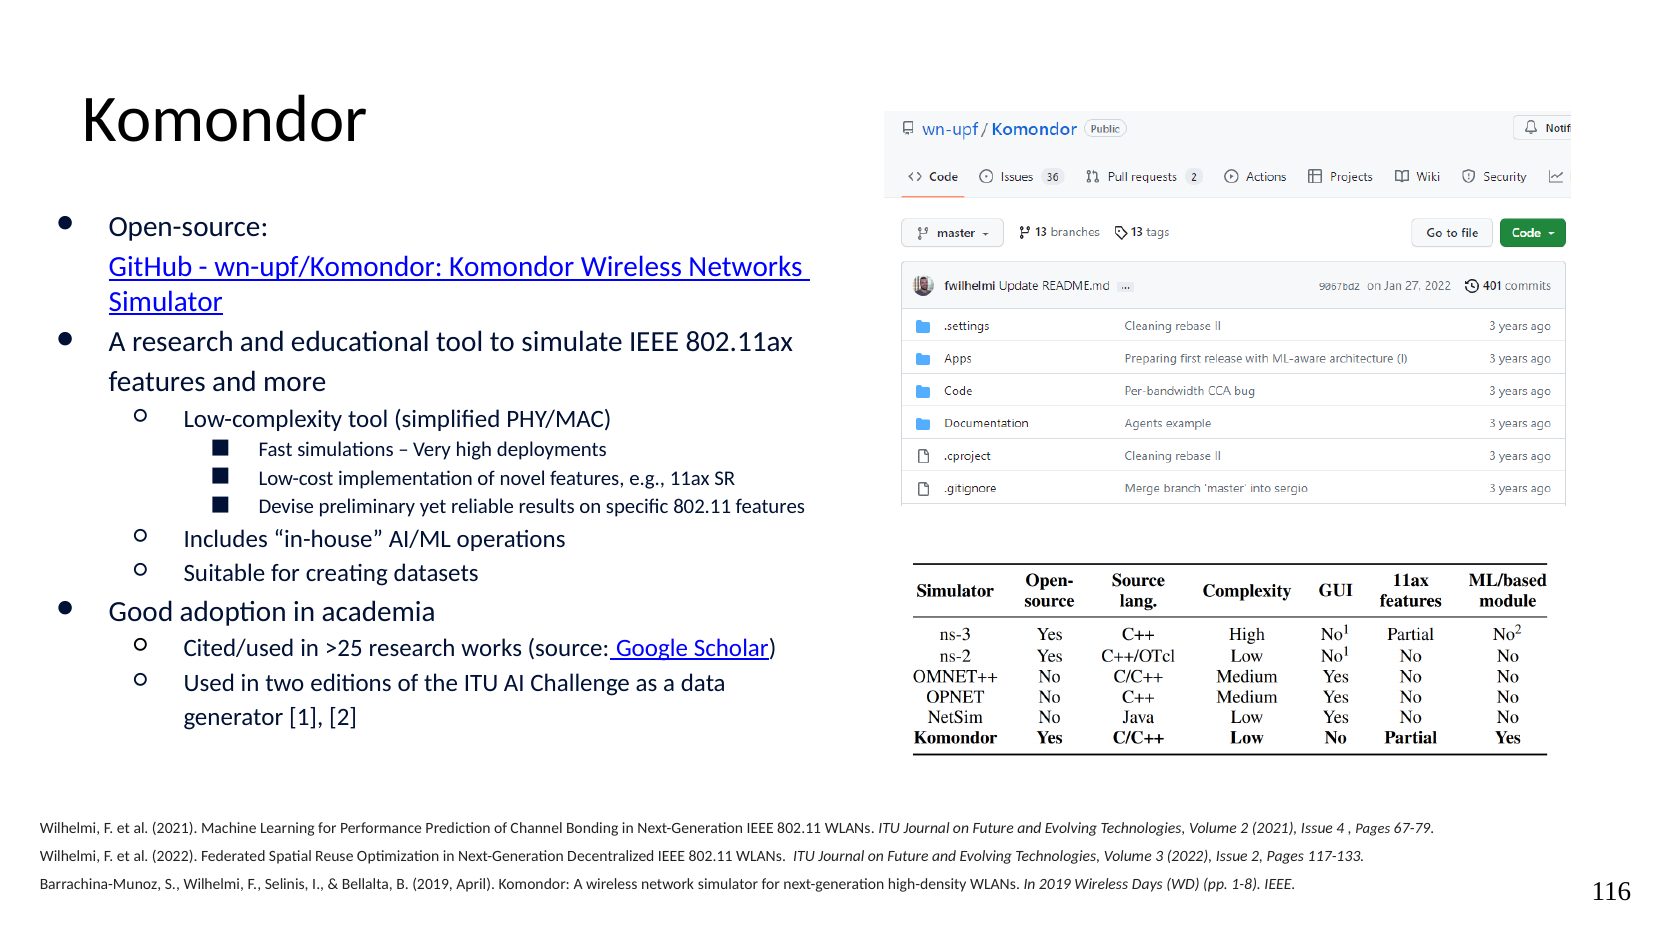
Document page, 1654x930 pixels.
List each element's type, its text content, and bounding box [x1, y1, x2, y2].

slide_number ‹#› [1546, 858, 1647, 930]
picture [884, 111, 1571, 507]
picture [903, 559, 1551, 760]
title Komondor [82, 37, 1571, 193]
text_box Wilhelmi, F. et al. (2021). Machine Learning for Performance Prediction of Channel Bonding in Next-Generation IEEE 802.11 WLANs. ITU Journal on Future and Evolving Technologies, Volume 2 (2021), Issue 4 , Pages 67-79. Wilhelmi, F. et al. (2022). Federated Spatial Reuse Optimization in Next-Generation Decentralized IEEE 802.11 WLANs. ITU Journal on Future and Evolving Technologies, Volume 3 (2022), Issue 2, Pages 117-133. Barrachina-Munoz, S., Wilhelmi, F., Selinis, I., & Bellalta, B. (2019, April). Komondor: A wireless network simulator for next-generation high-density WLANs. In 2019 Wireless Days (WD) (pp. 1-8). IEEE. [24, 800, 1628, 908]
list Open-source: GitHub - wn-upf/Komondor: Komondor Wireless Networks Simulator A research and educational tool to simulate IEEE 802.11ax features and more Low-complexity tool (simplified PHY/MAC) Fast simulations – Very high deployments Low-cost implementation of novel features, e.g., 11ax SR Devise preliminary yet reliable results on specific 802.11 features Includes “in-house” AI/ML operations Suitable for creating datasets Good adoption in academia Cited/used in >25 research works (source: Google Scholar) Used in two editions of the ITU AI Challenge as a data generator [1], [2] [33, 201, 819, 800]
